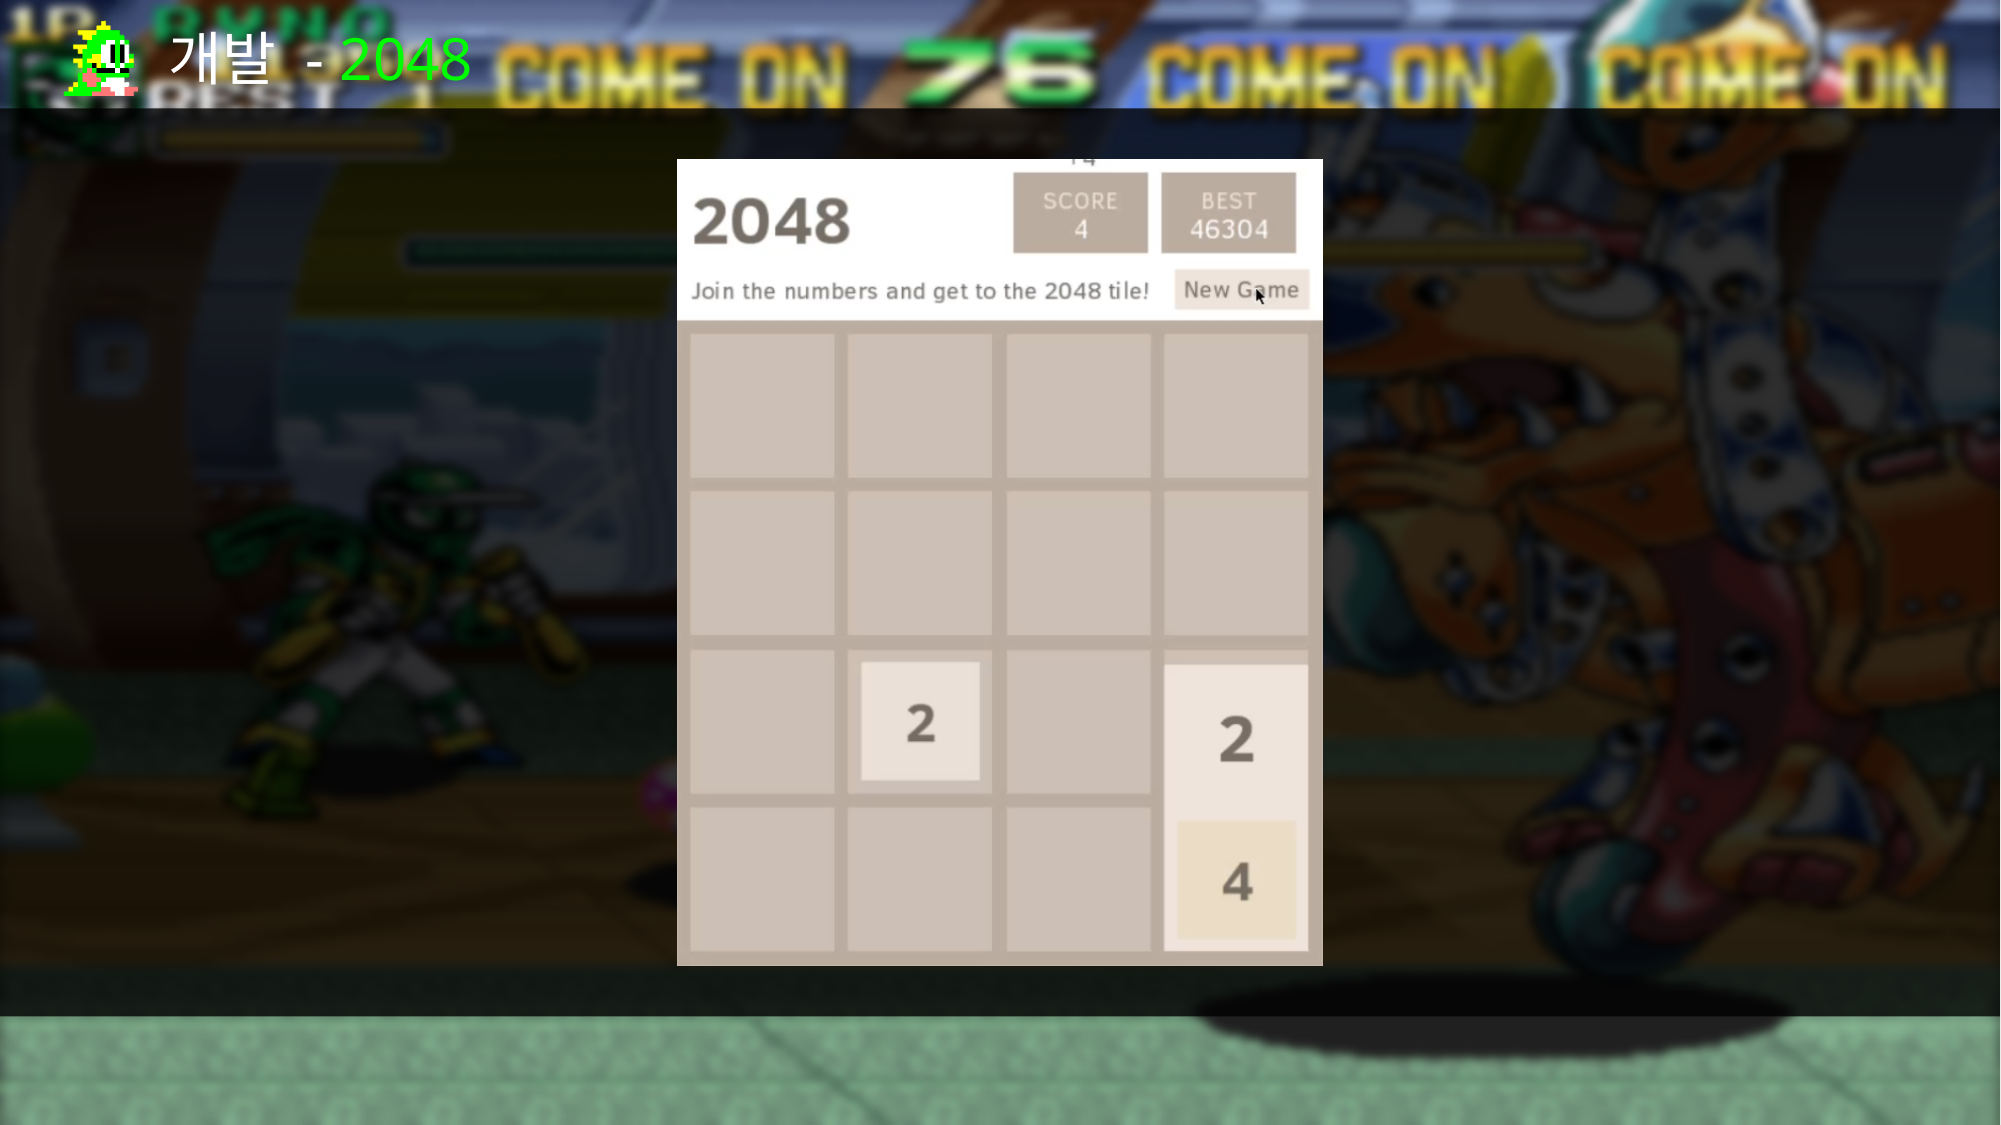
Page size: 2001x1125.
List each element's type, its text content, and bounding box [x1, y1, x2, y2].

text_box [676, 158, 1323, 967]
text_box 개발 - 2048 [145, 14, 497, 99]
text_box [0, 107, 2000, 1017]
picture [0, 0, 2001, 1125]
